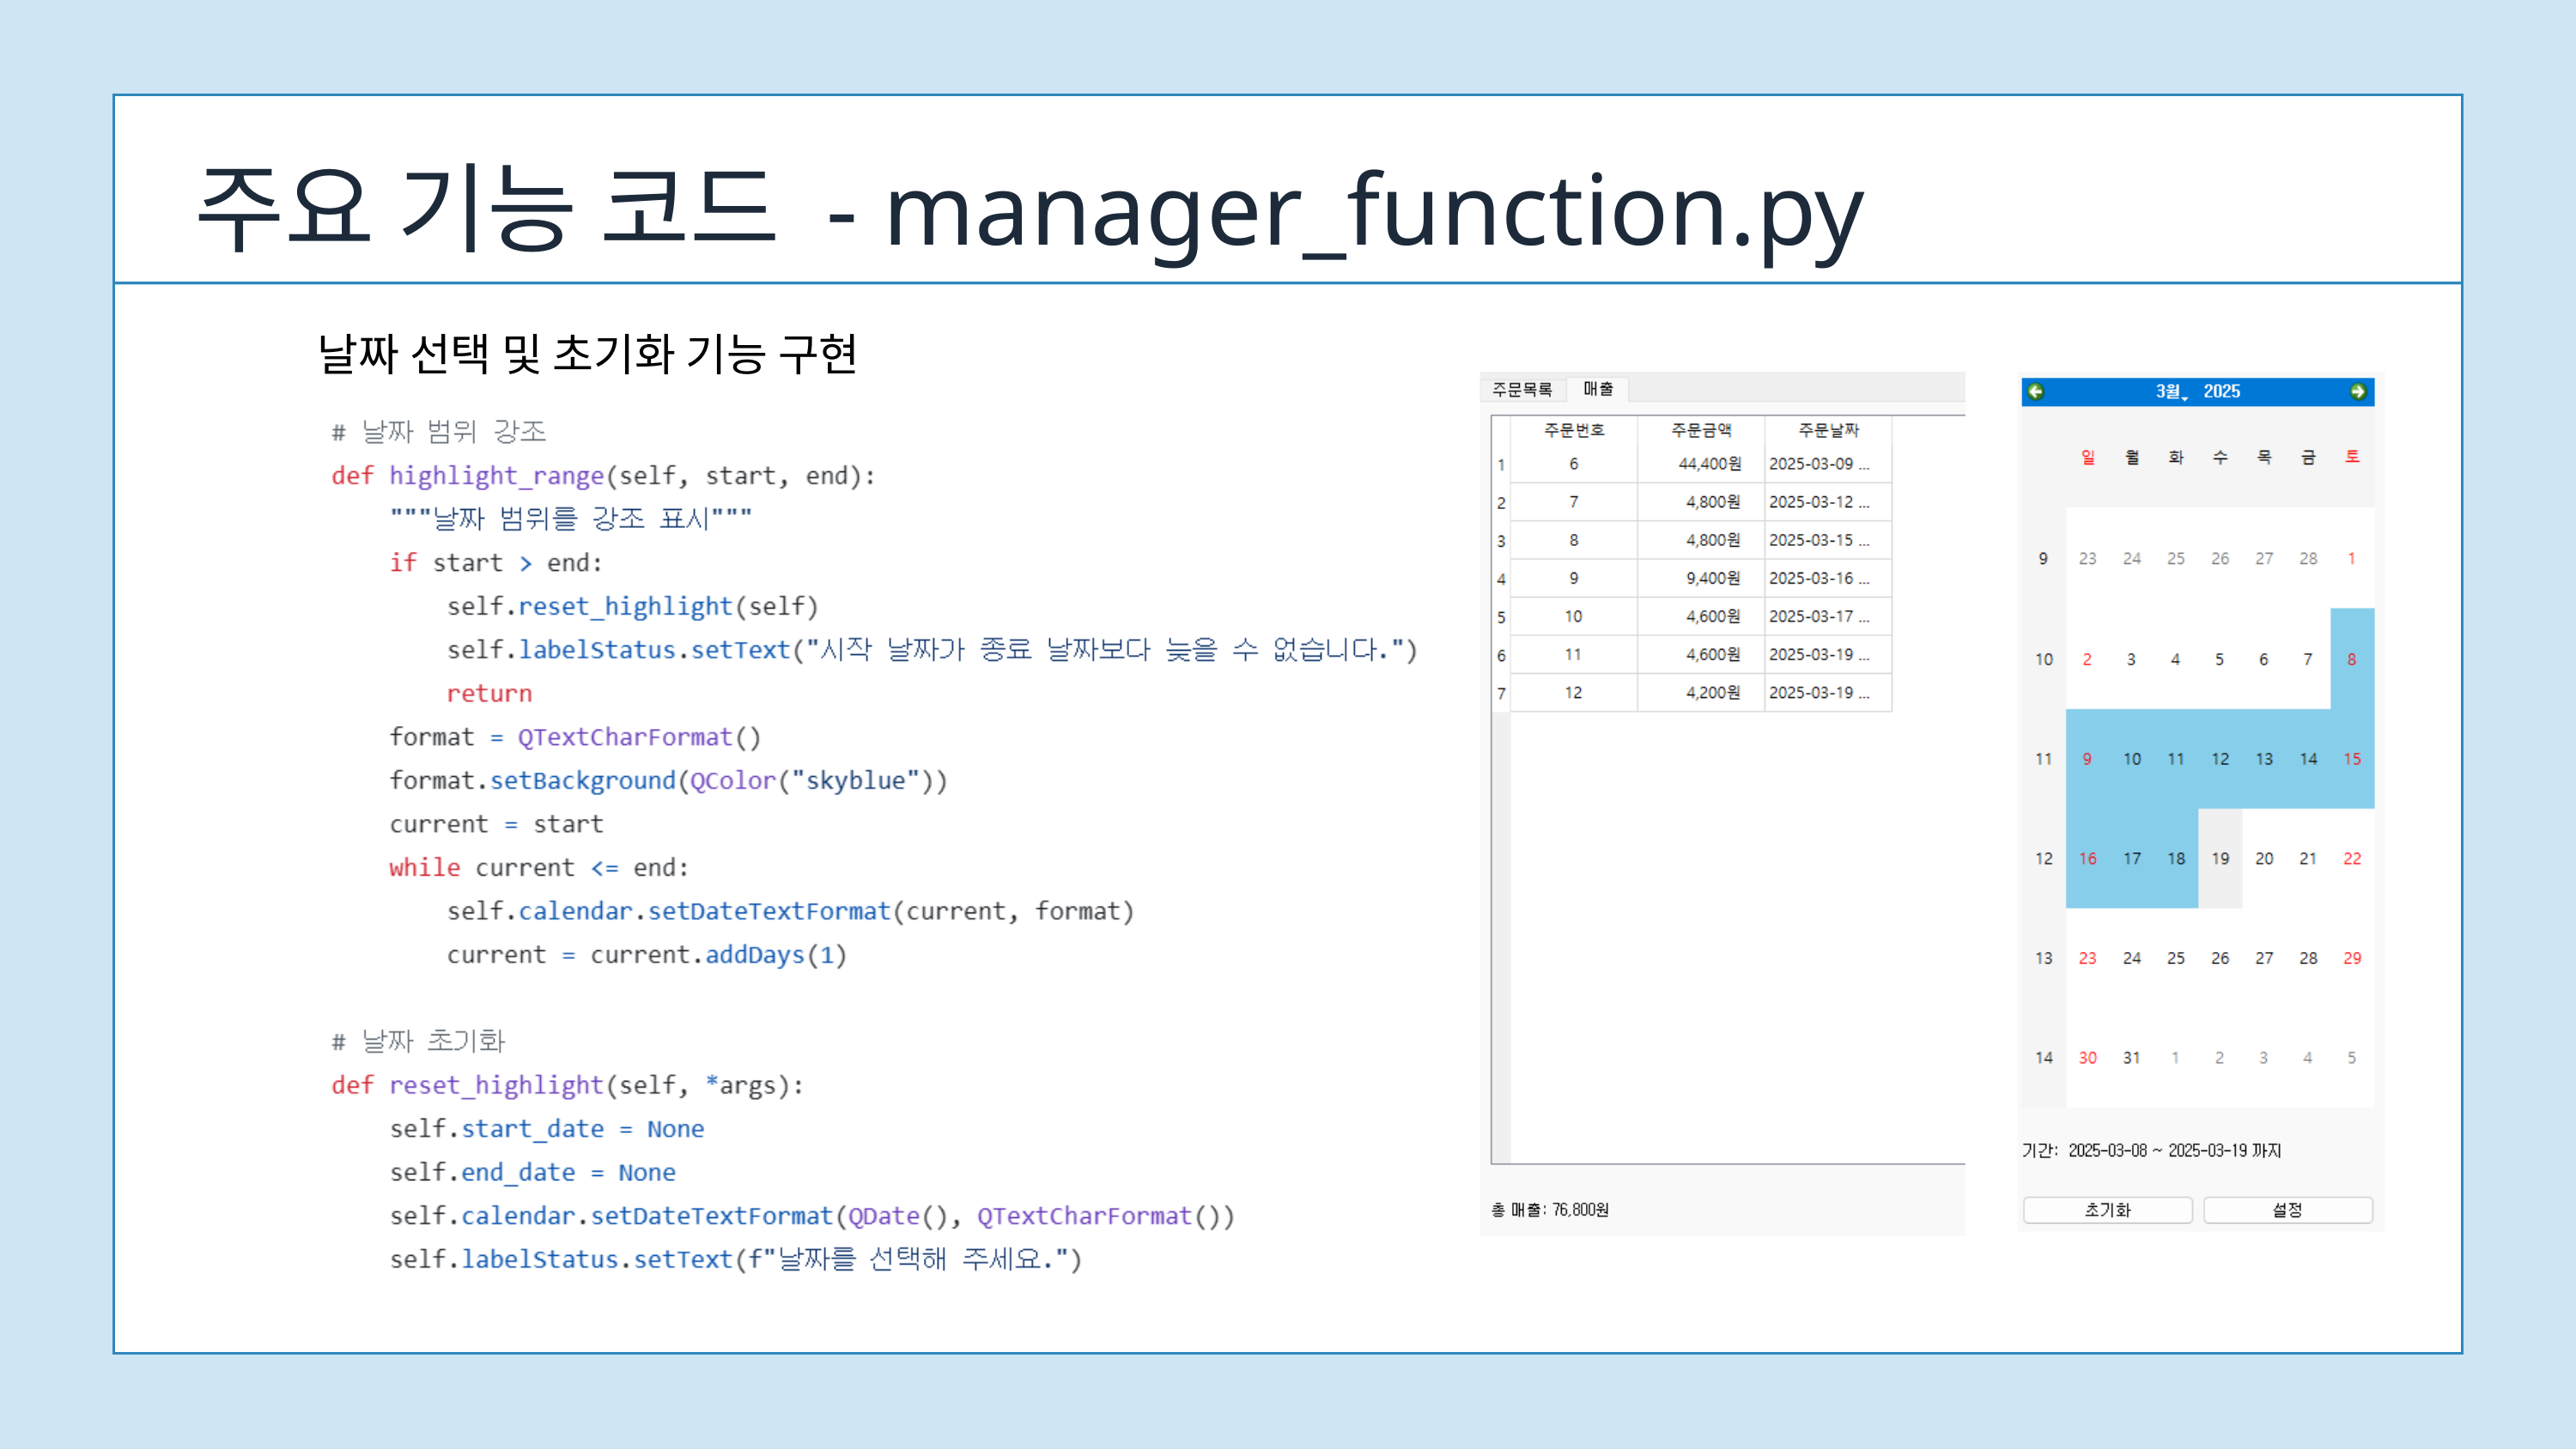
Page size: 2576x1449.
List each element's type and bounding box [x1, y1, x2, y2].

text_box [113, 94, 2463, 1354]
